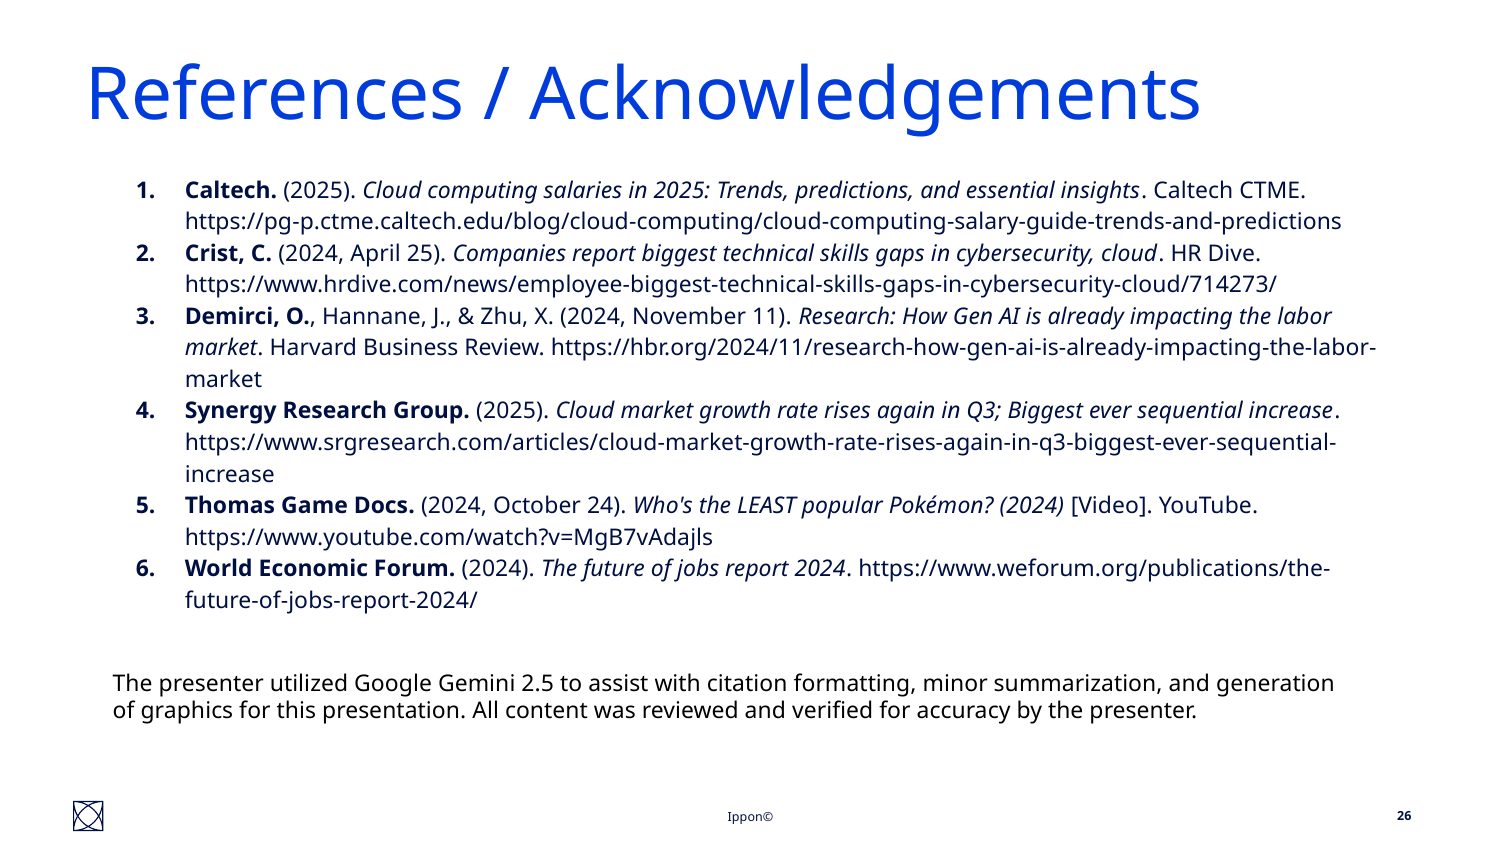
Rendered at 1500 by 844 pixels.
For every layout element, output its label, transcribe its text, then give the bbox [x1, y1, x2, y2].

title References / Acknowledgements [70, 55, 1387, 171]
text_box Caltech. (2025). Cloud computing salaries in 2025: Trends, predictions, and essential insights. Caltech CTME. https://pg-p.ctme.caltech.edu/blog/cloud-computing/cloud-computing-salary-guide-trends-and-predictions Crist, C. (2024, April 25). Companies report biggest technical skills gaps in cybersecurity, cloud. HR Dive. https://www.hrdive.com/news/employee-biggest-technical-skills-gaps-in-cybersecurity-cloud/714273/ Demirci, O., Hannane, J., & Zhu, X. (2024, November 11). Research: How Gen AI is already impacting the labor market. Harvard Business Review. https://hbr.org/2024/11/research-how-gen-ai-is-already-impacting-the-labor-market Synergy Research Group. (2025). Cloud market growth rate rises again in Q3; Biggest ever sequential increase. https://www.srgresearch.com/articles/cloud-market-growth-rate-rises-again-in-q3-biggest-ever-sequential-increase Thomas Game Docs. (2024, October 24). Who's the LEAST popular Pokémon? (2024) [Video]. YouTube. https://www.youtube.com/watch?v=MgB7vAdajls World Economic Forum. (2024). The future of jobs report 2024. https://www.weforum.org/publications/the-future-of-jobs-report-2024/ [94, 156, 1411, 664]
text_box The presenter utilized Google Gemini 2.5 to assist with citation formatting, minor summarization, and generation of graphics for this presentation. All content was reviewed and verified for accuracy by the presenter. [97, 653, 1360, 739]
slide_number ‹#› [1336, 797, 1427, 835]
